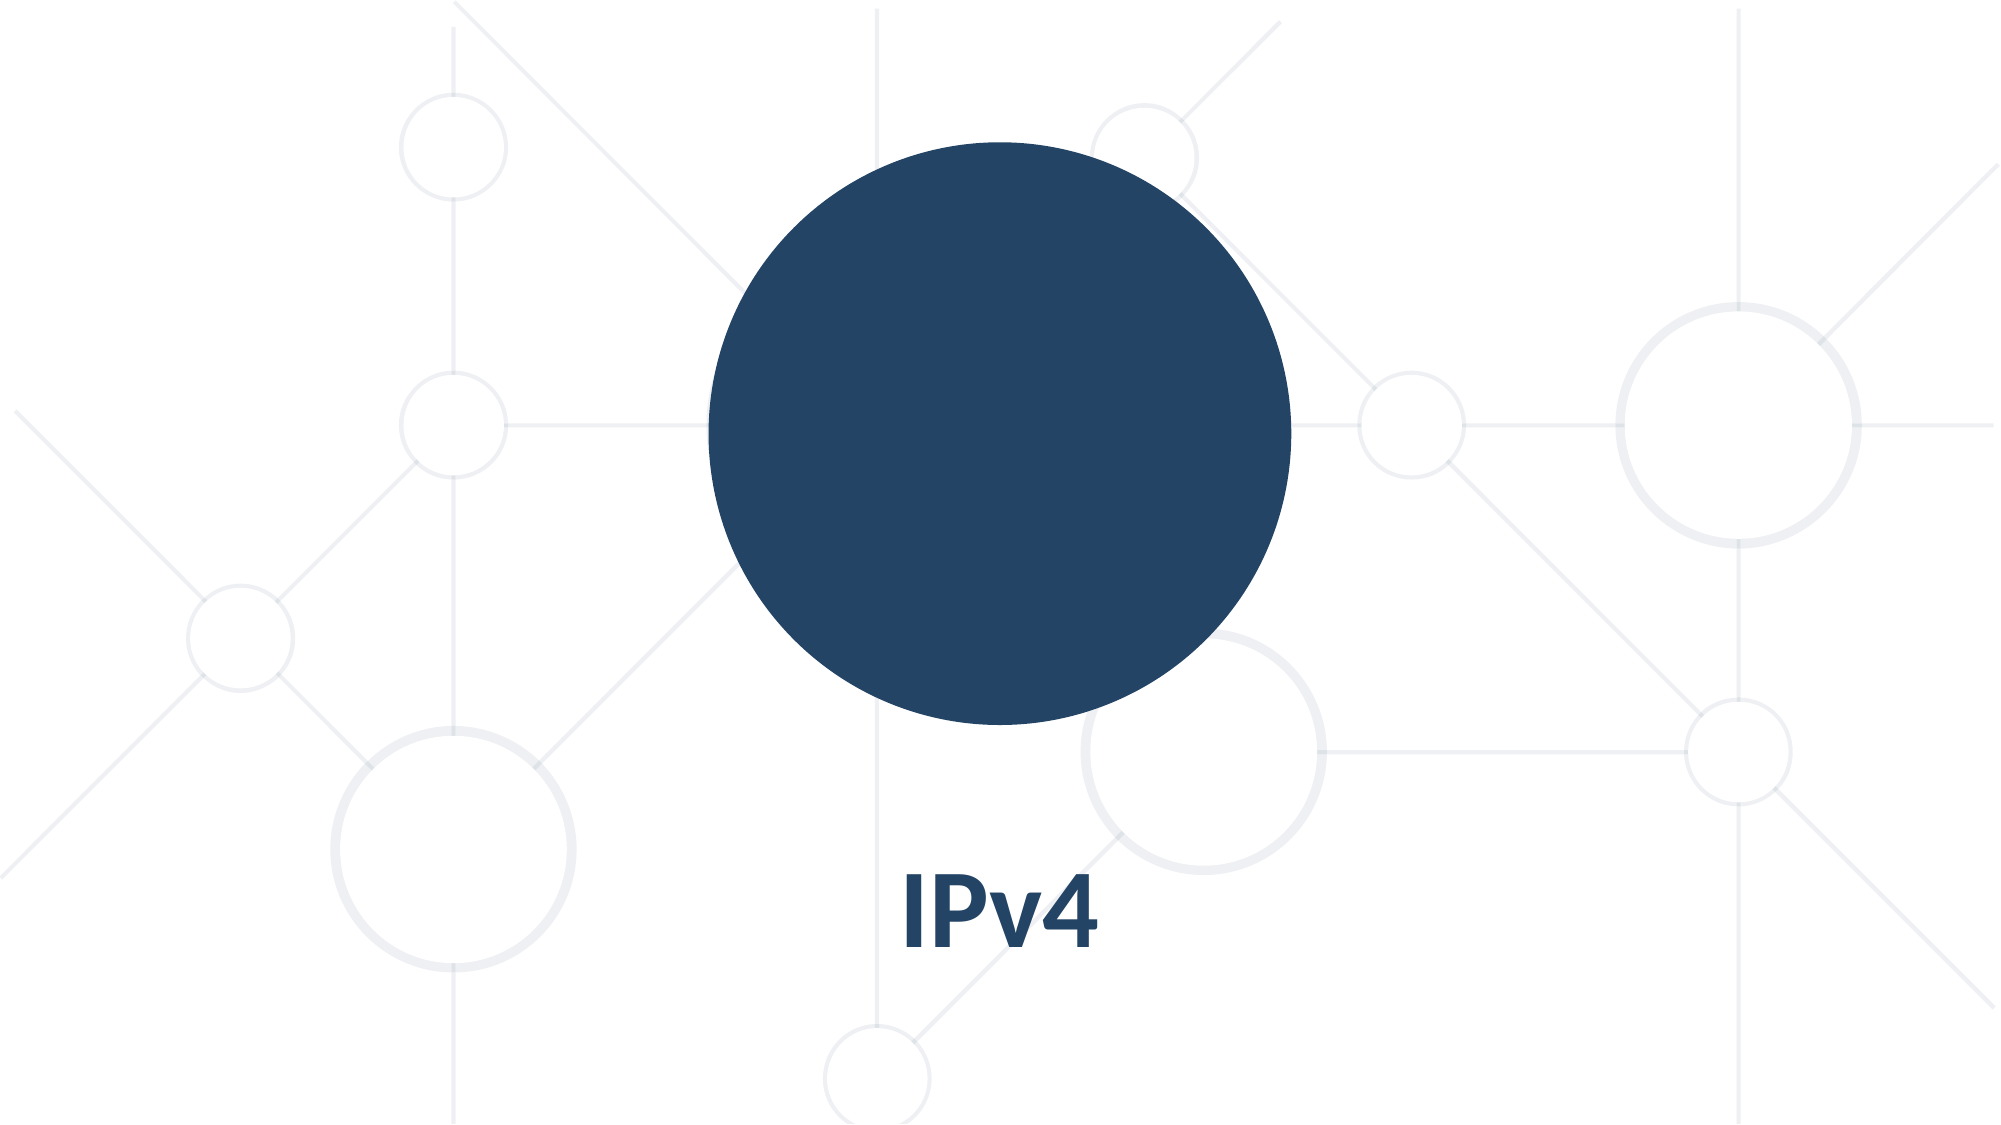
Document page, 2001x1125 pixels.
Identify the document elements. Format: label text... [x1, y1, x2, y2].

list IPv4 [100, 771, 1900, 1028]
